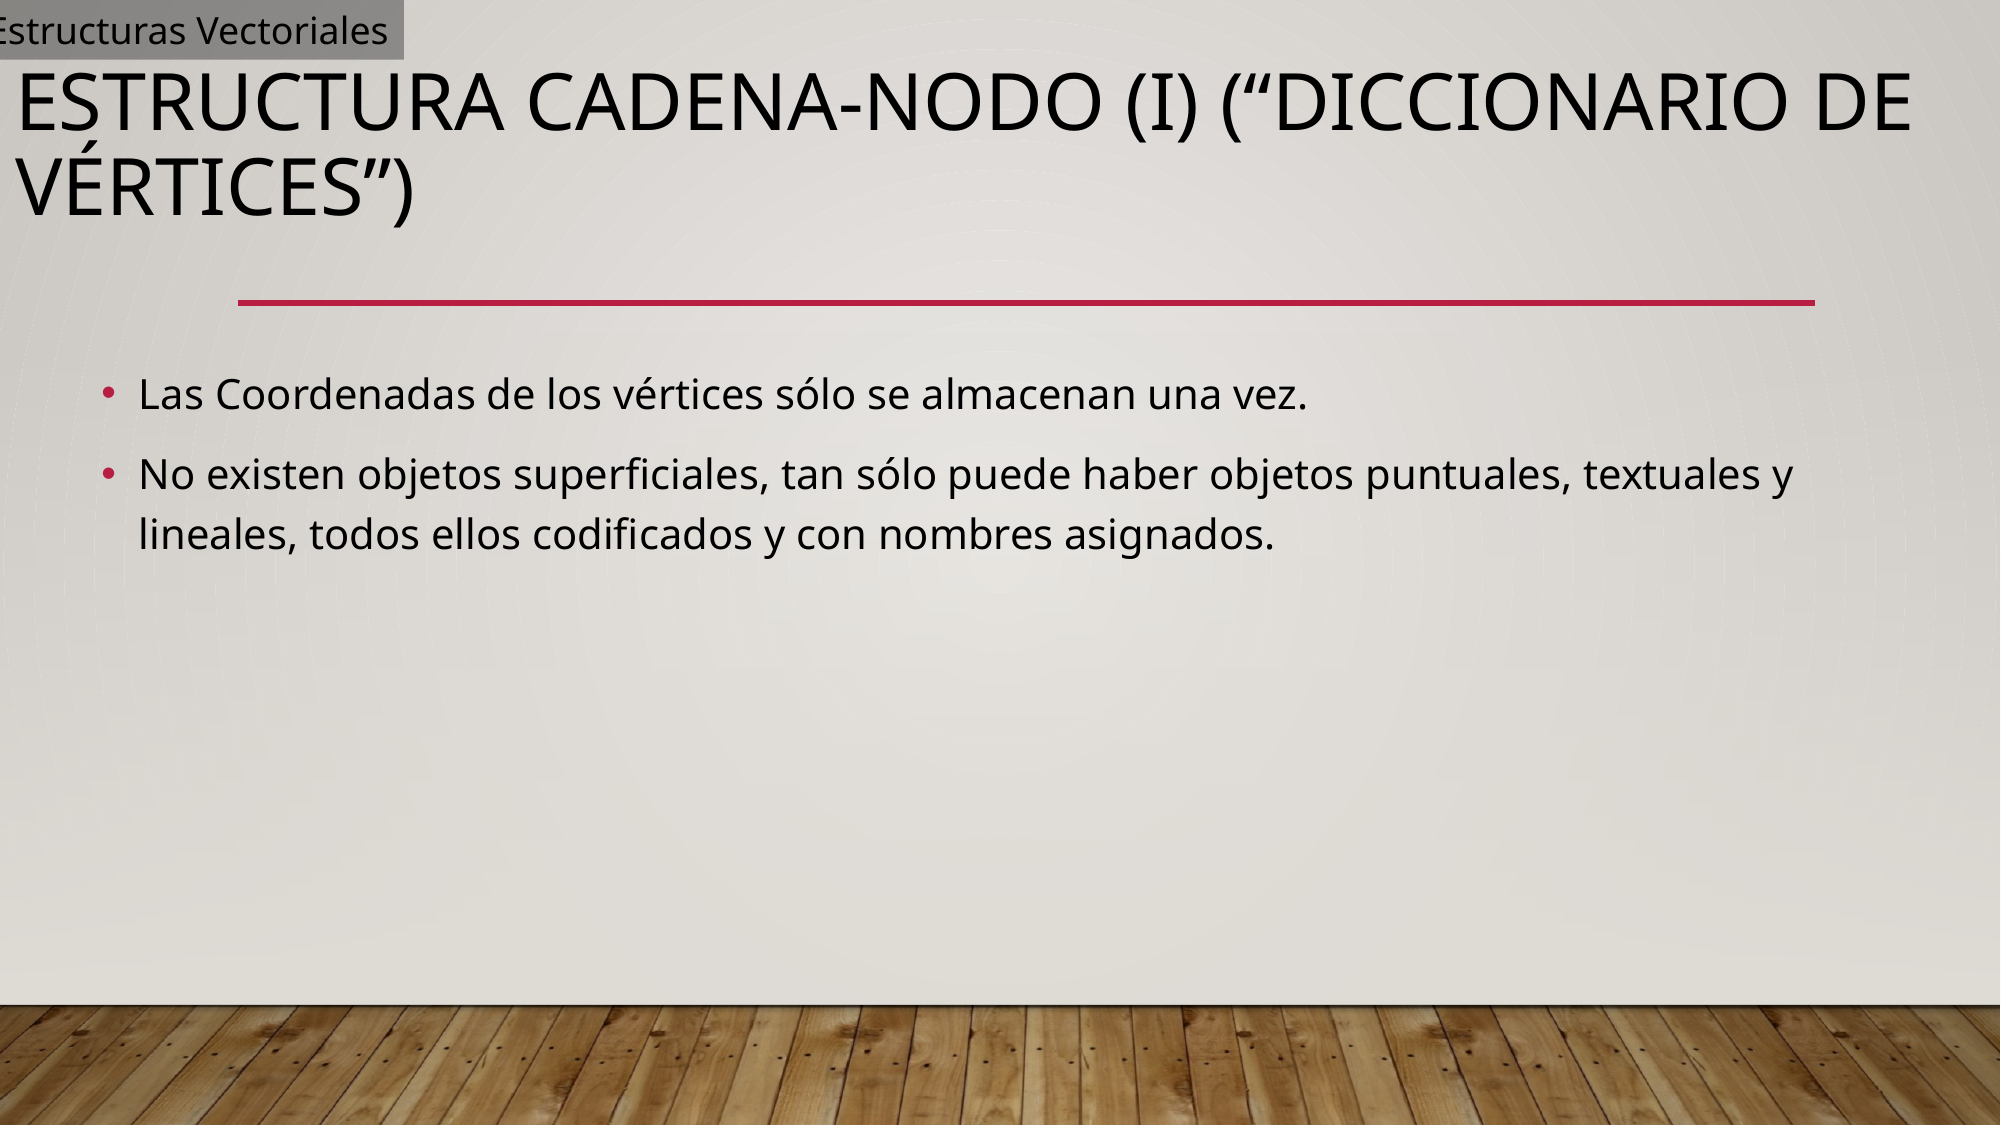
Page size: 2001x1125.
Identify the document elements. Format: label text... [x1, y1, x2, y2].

title Estructura Cadena-Nodo (I) (“Diccionario de Vértices”) [0, 54, 2000, 242]
picture [0, 1005, 2000, 1125]
text_box Estructuras Vectoriales [0, 0, 404, 60]
list Las Coordenadas de los vértices sólo se almacenan una vez. No existen objetos superficiales, tan sólo puede haber objetos puntuales, textuales y lineales, todos ellos codificados y con nombres asignados. [86, 350, 1887, 957]
